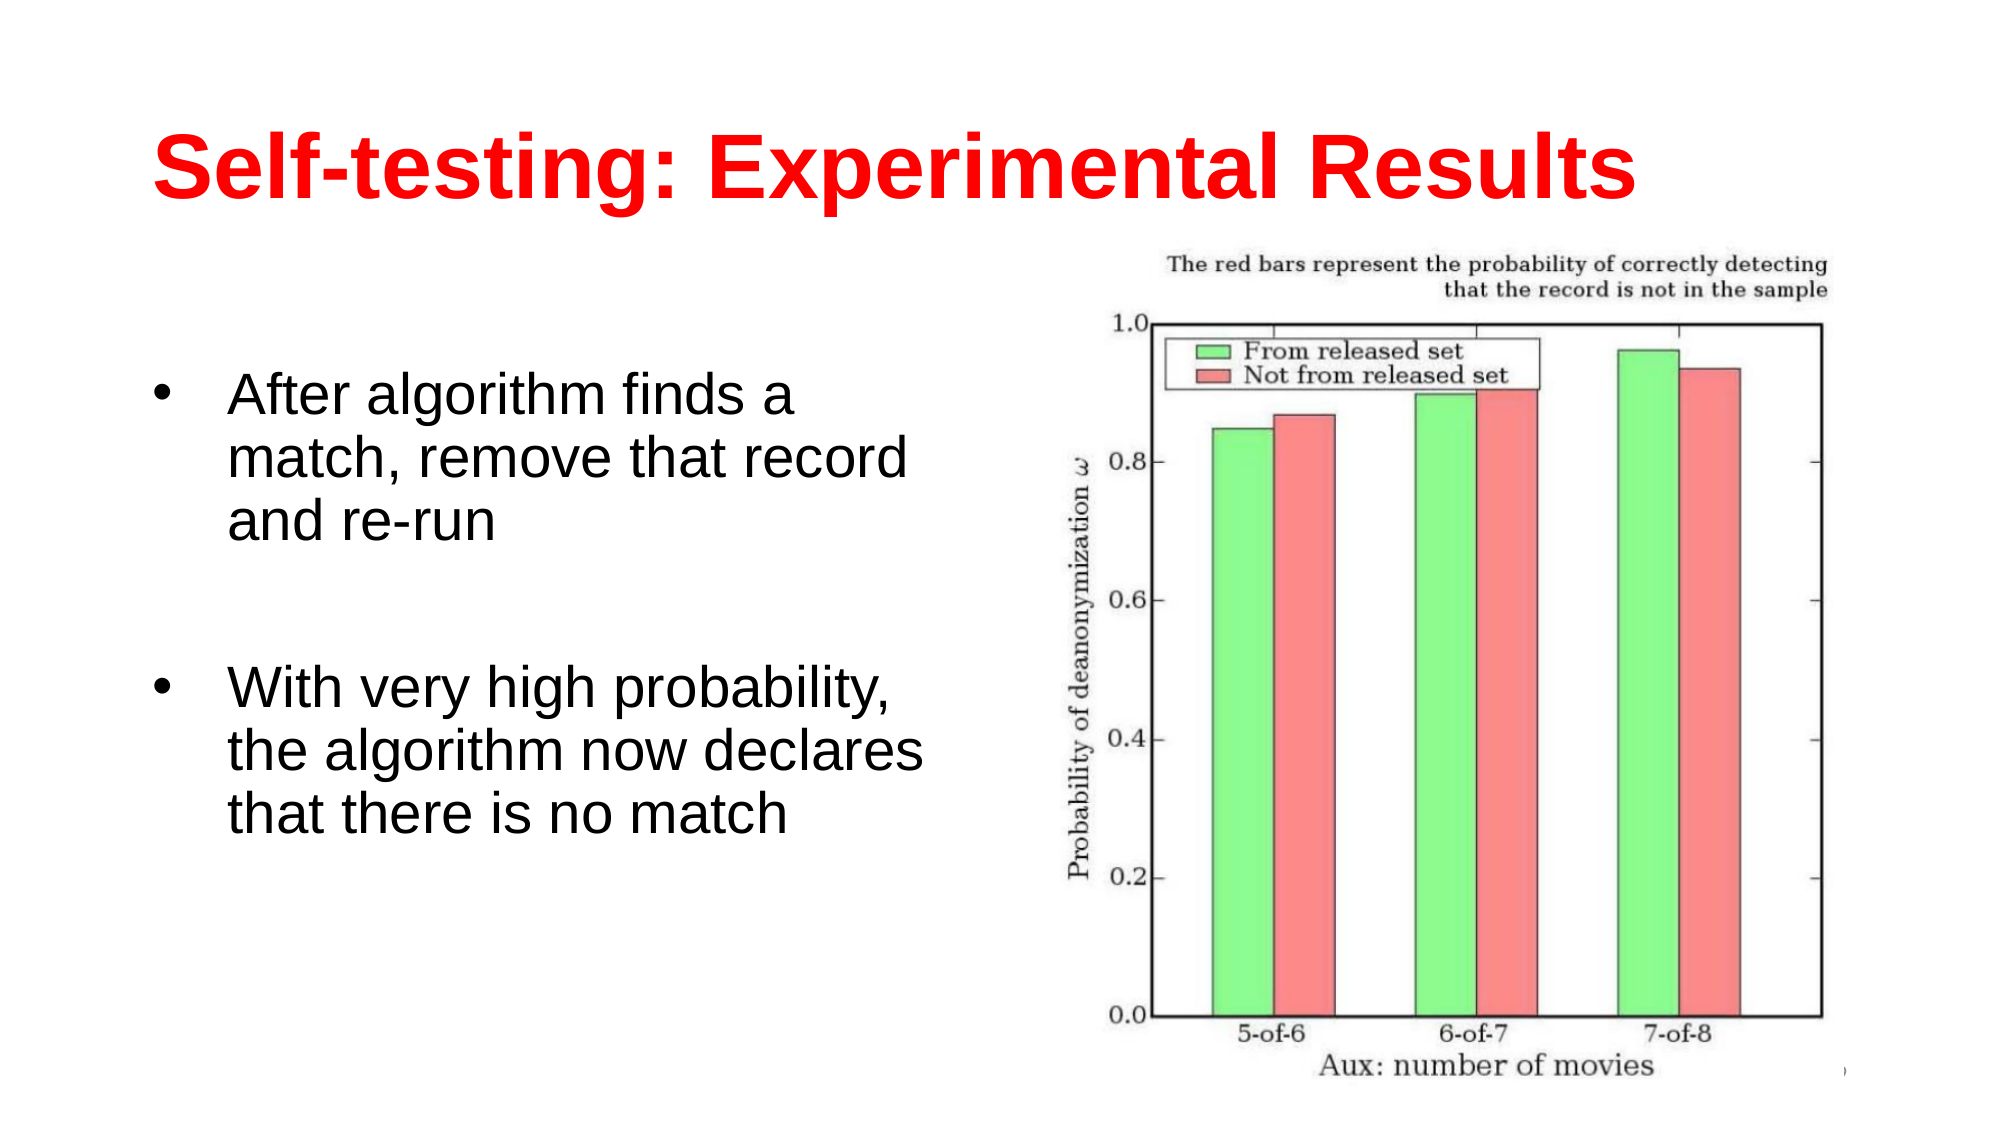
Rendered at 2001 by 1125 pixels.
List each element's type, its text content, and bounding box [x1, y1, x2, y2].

title Self-testing: Experimental Results [137, 59, 1863, 278]
list After algorithm finds a match, remove that record and re-run With very high probability, the algorithm now declares that there is no match [137, 356, 988, 964]
picture [1059, 215, 1844, 1105]
slide_number 39 [1844, 1042, 1863, 1103]
